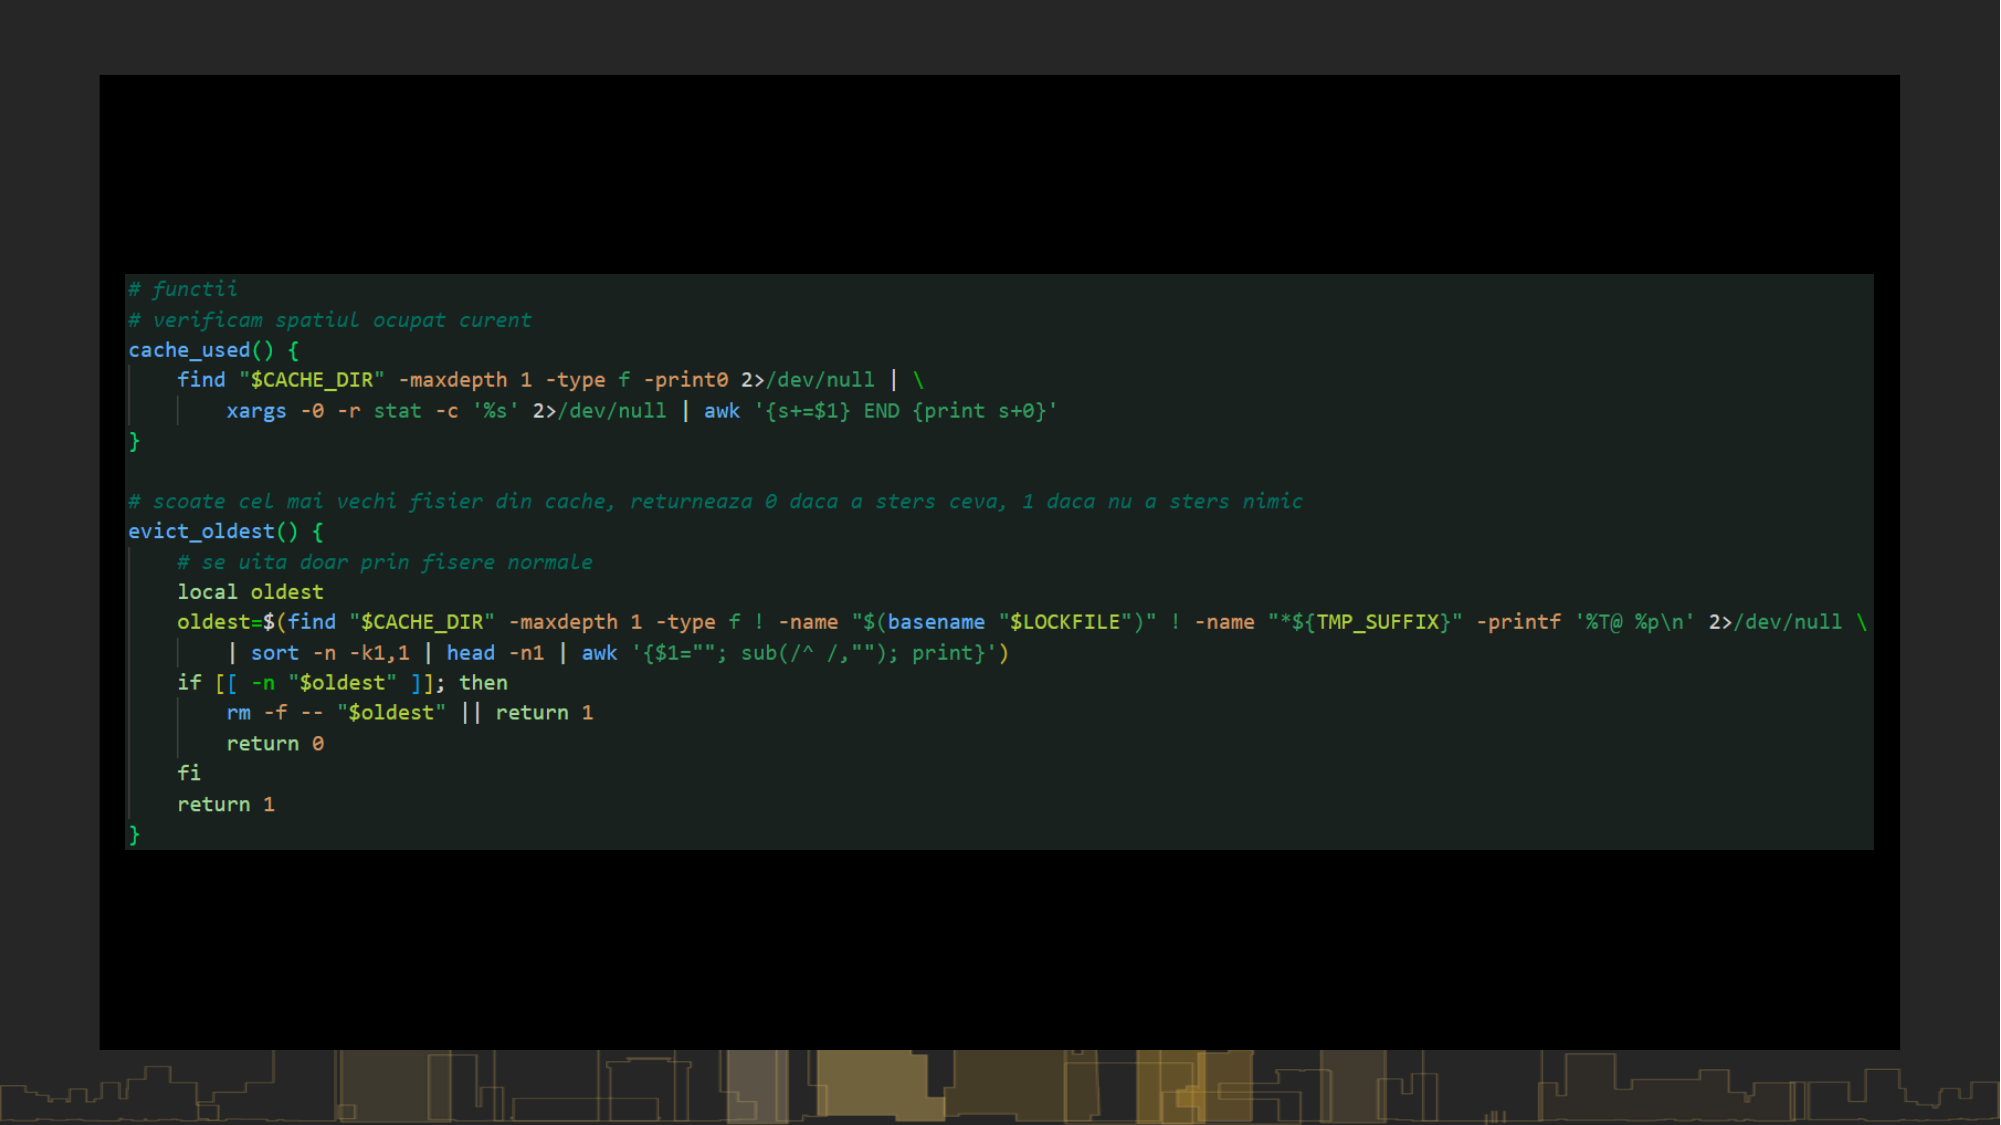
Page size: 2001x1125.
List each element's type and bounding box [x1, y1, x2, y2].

picture [0, 933, 2000, 1125]
picture [125, 274, 1875, 851]
